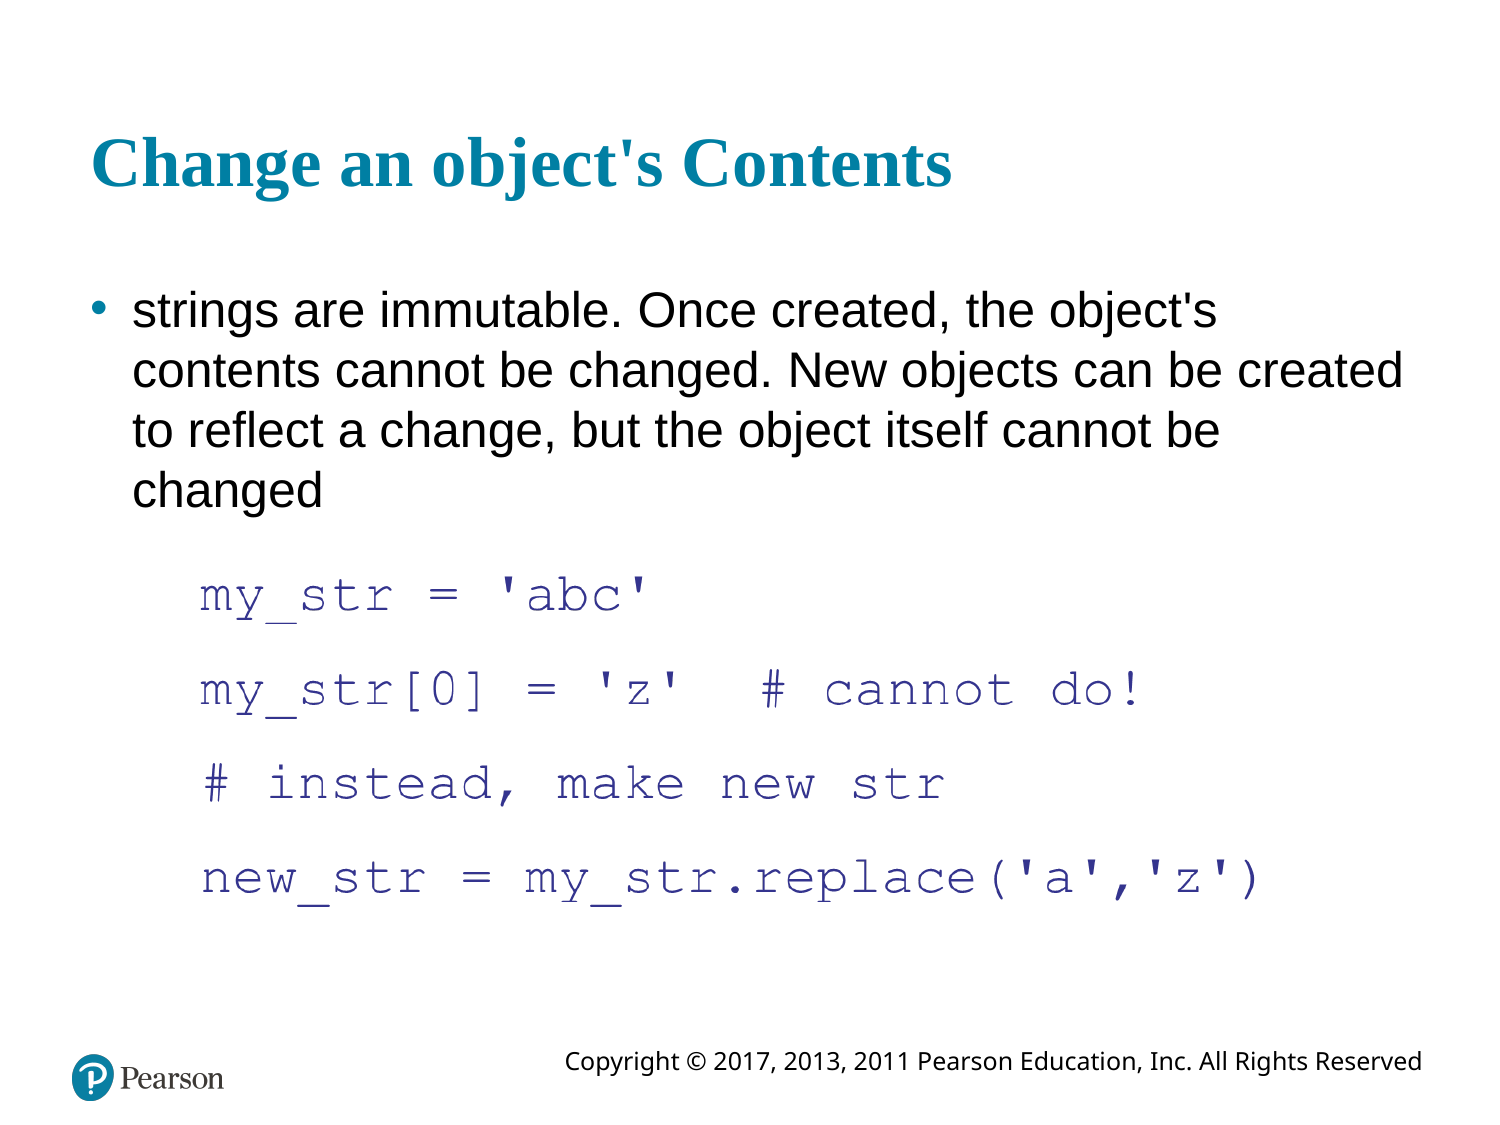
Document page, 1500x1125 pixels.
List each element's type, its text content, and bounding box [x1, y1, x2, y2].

picture [98, 1054, 224, 1101]
picture [80, 1063, 106, 1088]
picture [72, 1054, 88, 1070]
picture [167, 543, 1333, 941]
picture [72, 1087, 83, 1101]
list strings are immutable. Once created, the object's contents cannot be changed. New objects can be created to reflect a change, but the object itself cannot be changed [75, 262, 1425, 528]
title Change an object's Contents [75, 35, 1425, 216]
